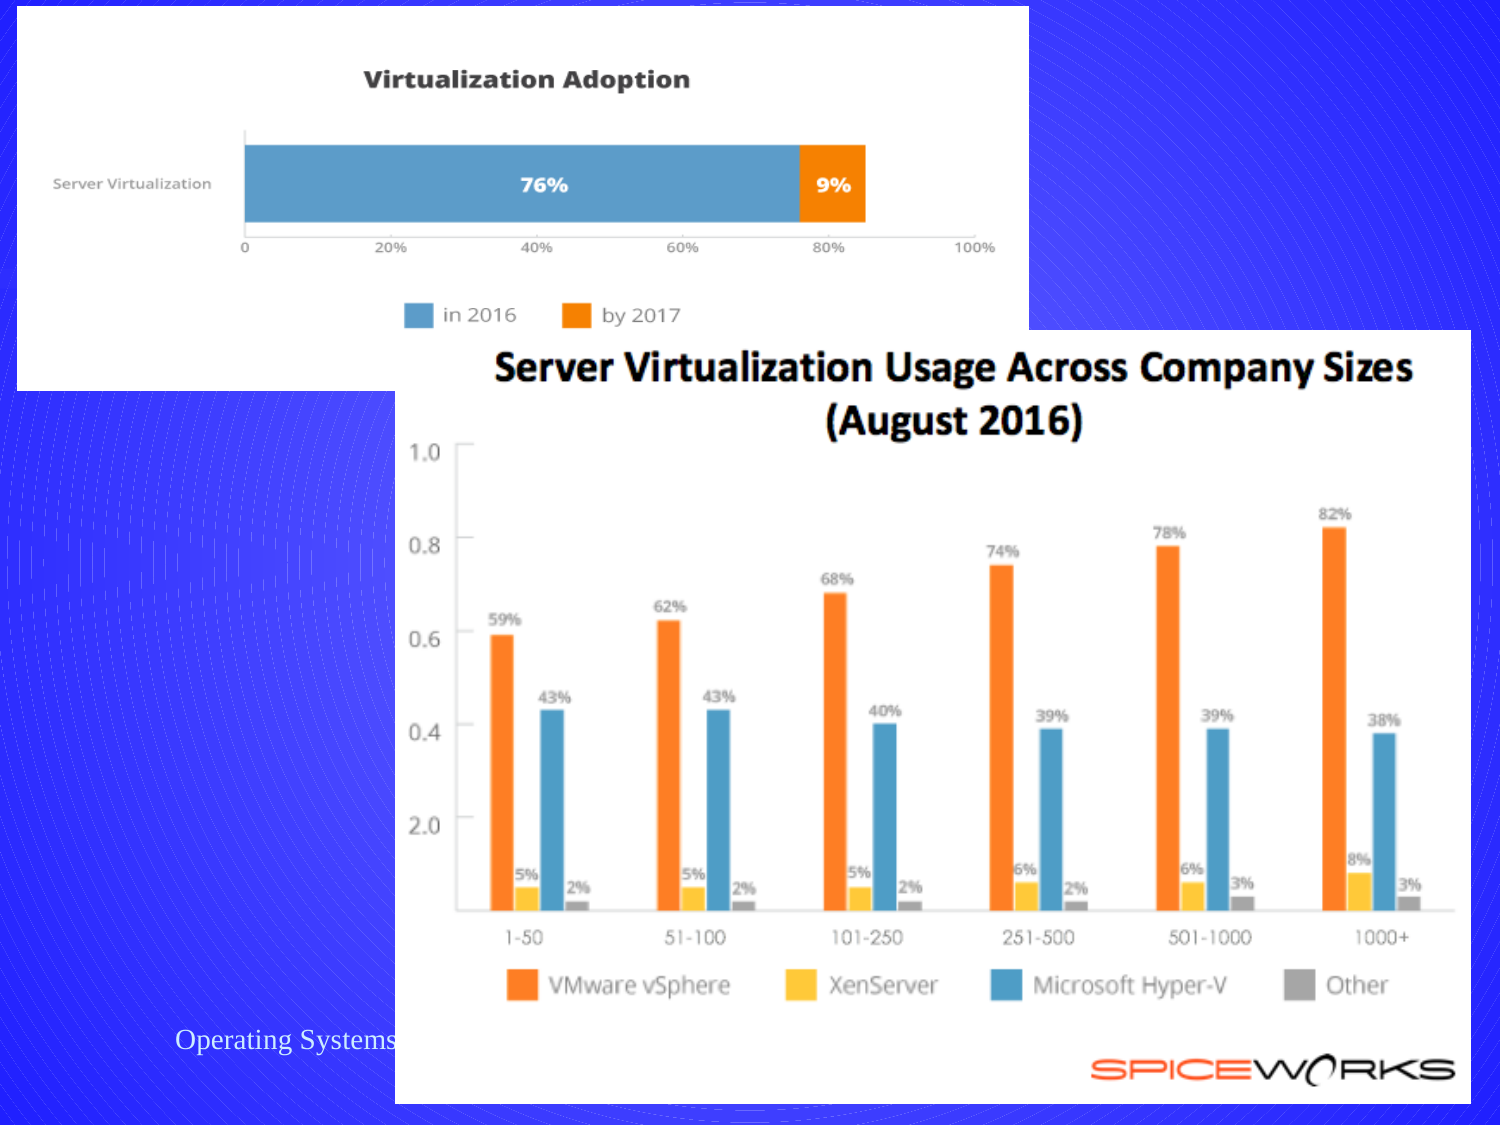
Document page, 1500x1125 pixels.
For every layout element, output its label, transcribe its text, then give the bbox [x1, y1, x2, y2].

picture [17, 6, 1471, 1104]
footer Operating Systems II [62, 1012, 395, 1088]
